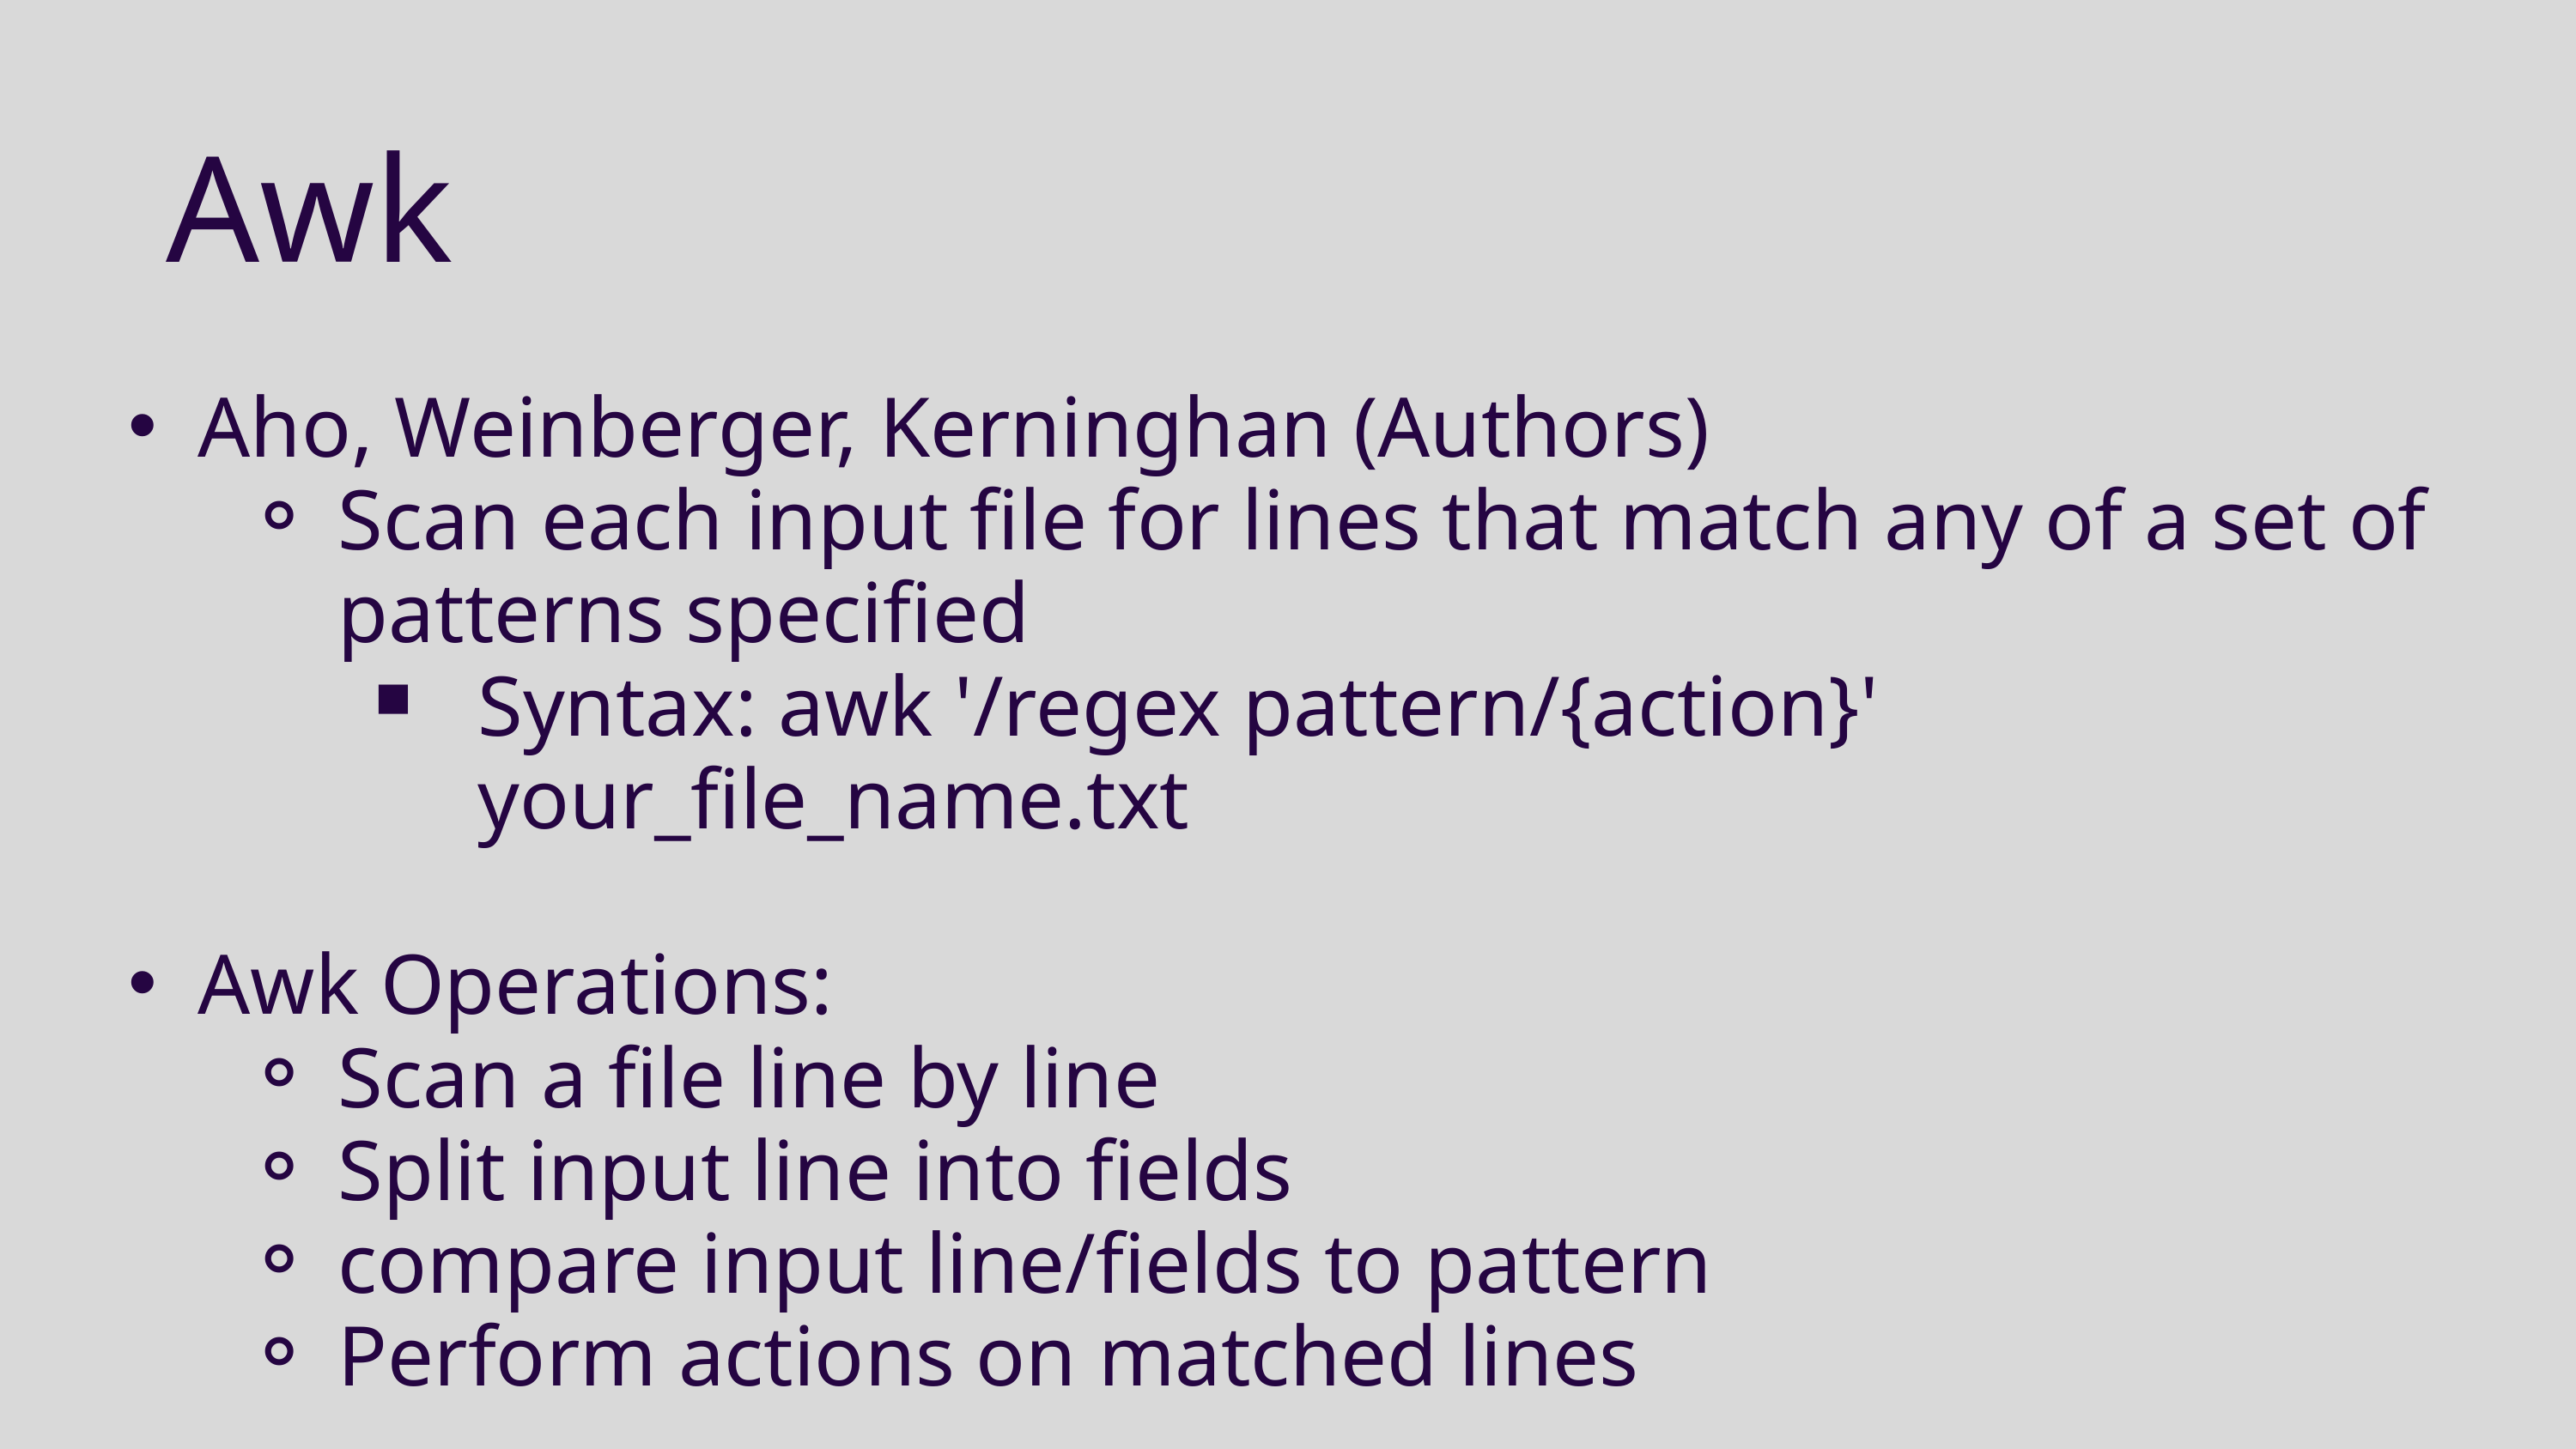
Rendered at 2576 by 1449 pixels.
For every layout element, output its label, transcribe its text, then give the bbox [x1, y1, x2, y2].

text_box Aho, Weinberger, Kerninghan (Authors) Scan each input file for lines that match any of a set of patterns specified Syntax: awk '/regex pattern/{action}' your_file_name.txt Awk Operations: Scan a file line by line Split input line into fields compare input line/fields to pattern Perform actions on matched lines [58, 380, 2518, 1403]
text_box Awk [166, 125, 2315, 292]
